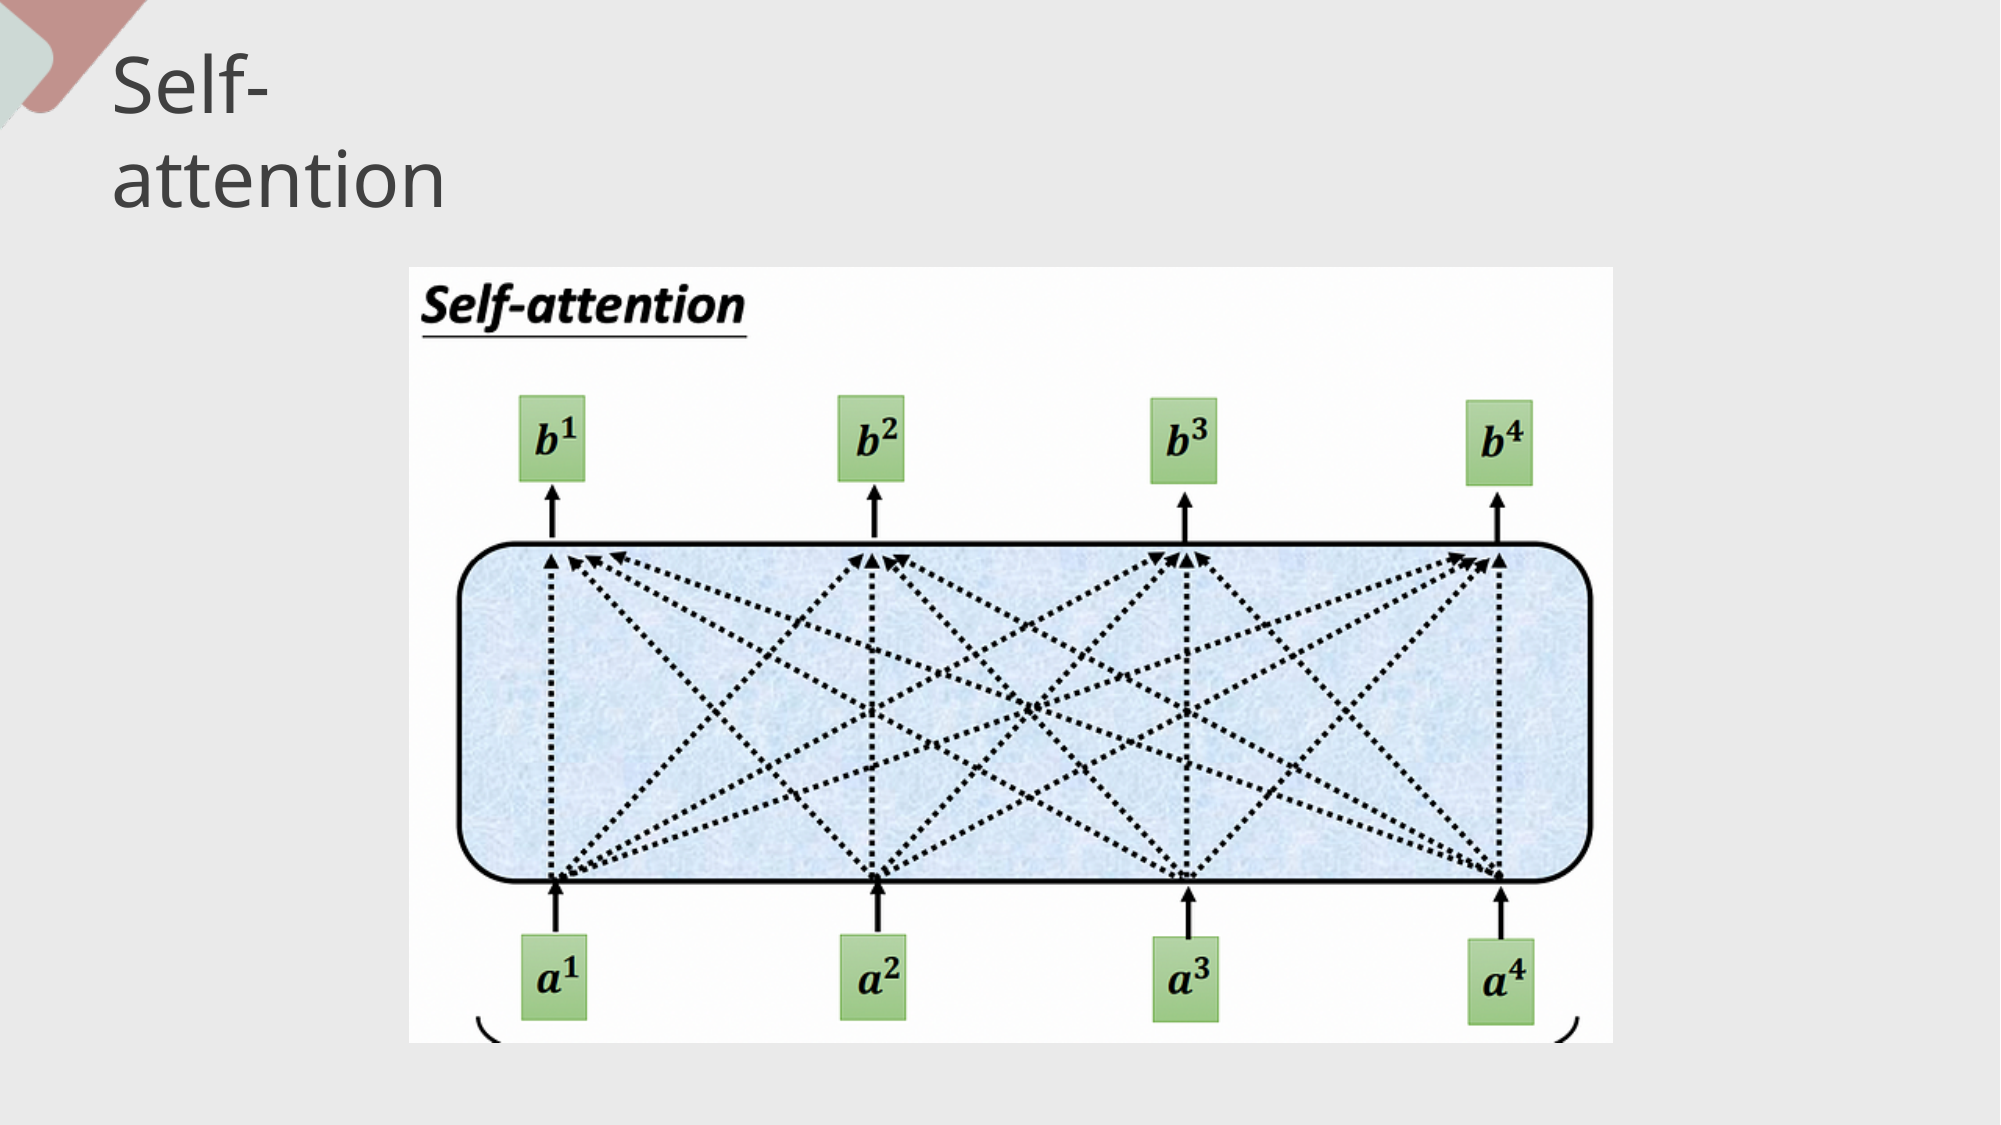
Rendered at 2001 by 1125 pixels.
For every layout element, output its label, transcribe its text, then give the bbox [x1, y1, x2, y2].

picture [409, 267, 1613, 1043]
picture [0, 0, 148, 131]
text_box Self-attention [96, 28, 613, 232]
